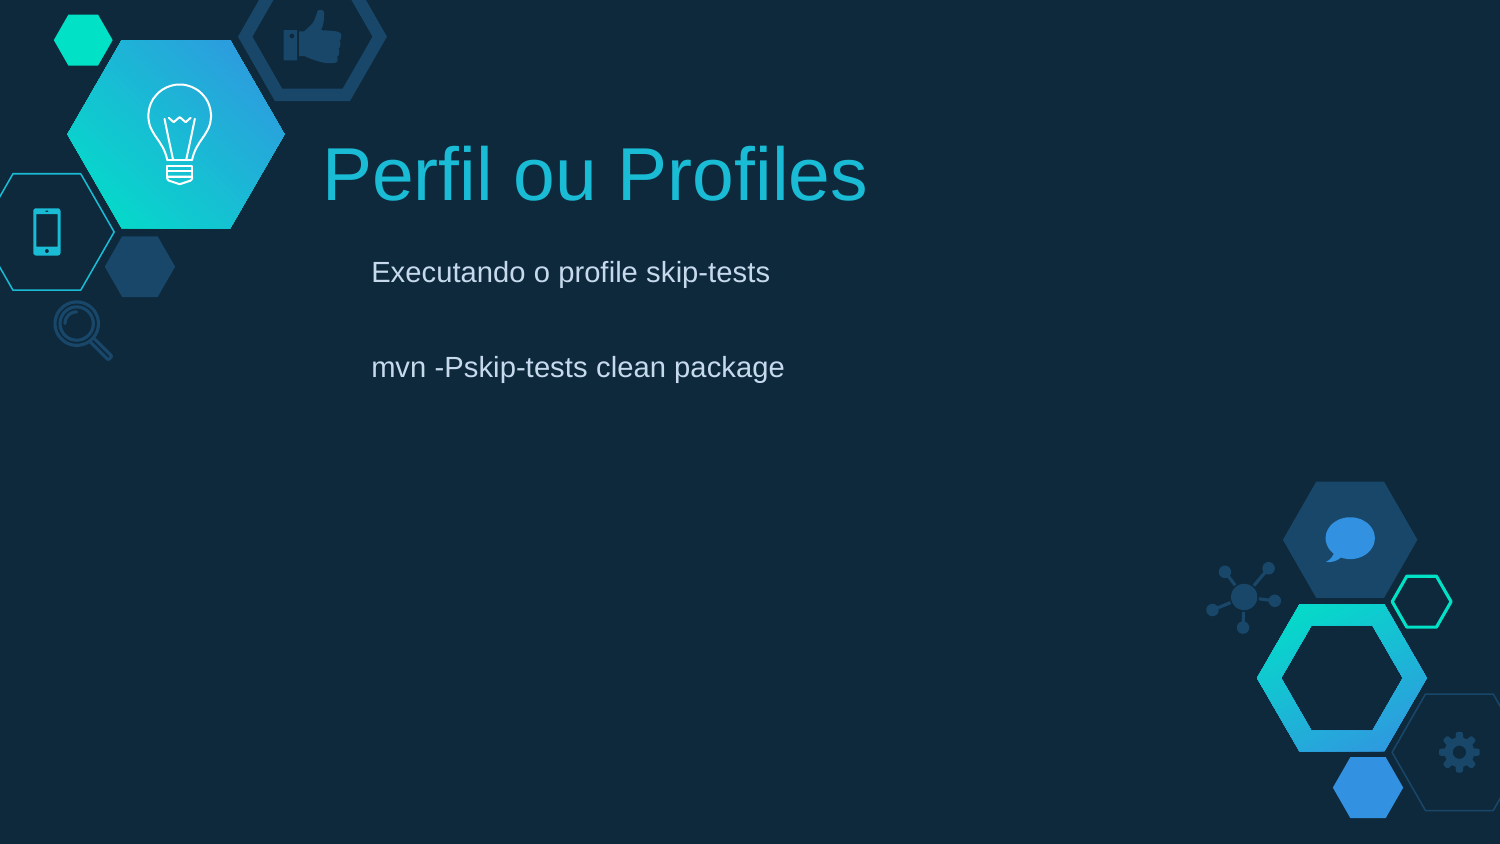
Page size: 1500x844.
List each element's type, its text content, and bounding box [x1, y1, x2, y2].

subtitle Executando o profile skip-tests mvn -Pskip-tests clean package [356, 238, 1291, 479]
title Perfil ou Profiles [307, 110, 1500, 217]
